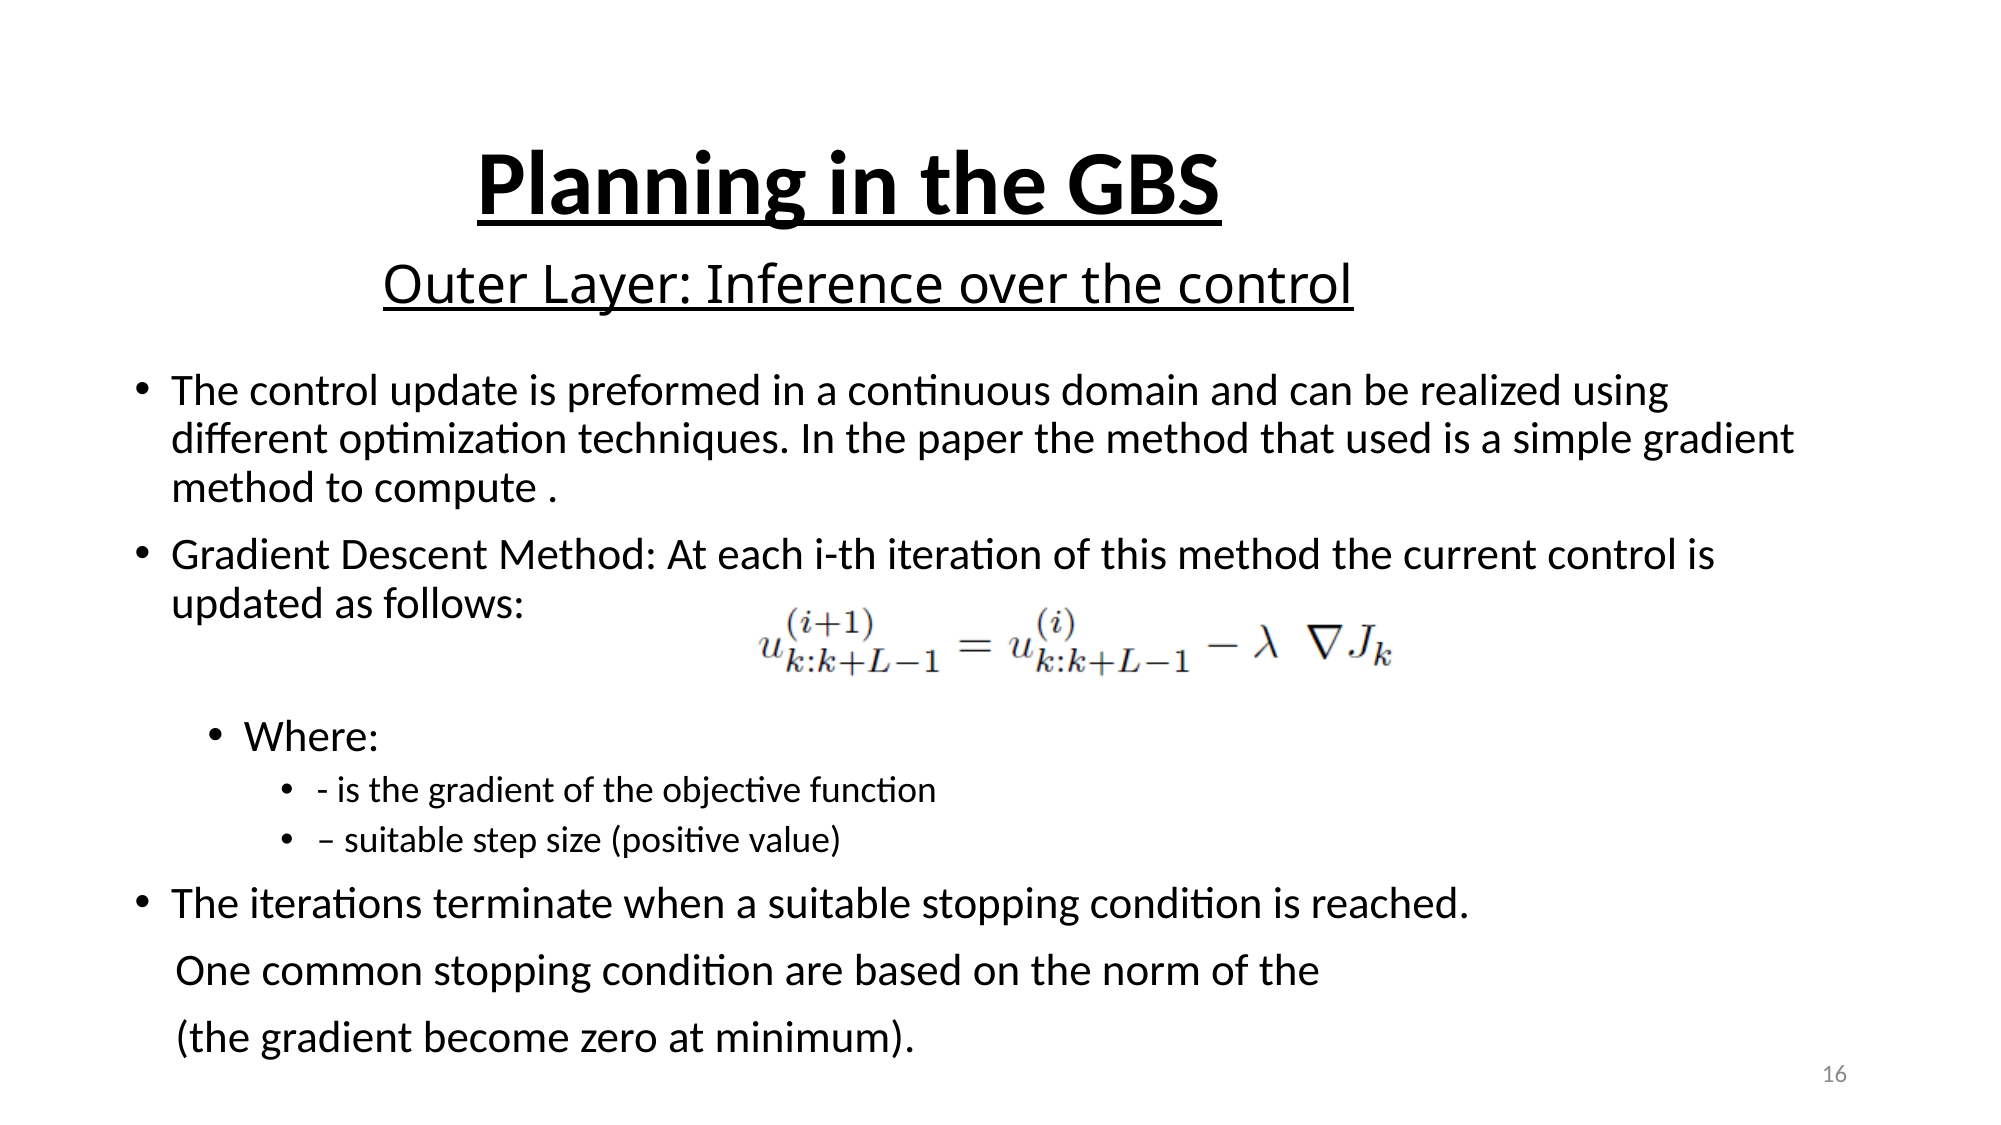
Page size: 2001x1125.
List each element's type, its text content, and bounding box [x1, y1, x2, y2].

title Outer Layer: Inference over the control [367, 241, 1369, 395]
text_box Planning in the GBS [176, 115, 1523, 240]
picture [733, 575, 1438, 716]
slide_number 16 [1412, 1042, 1863, 1103]
